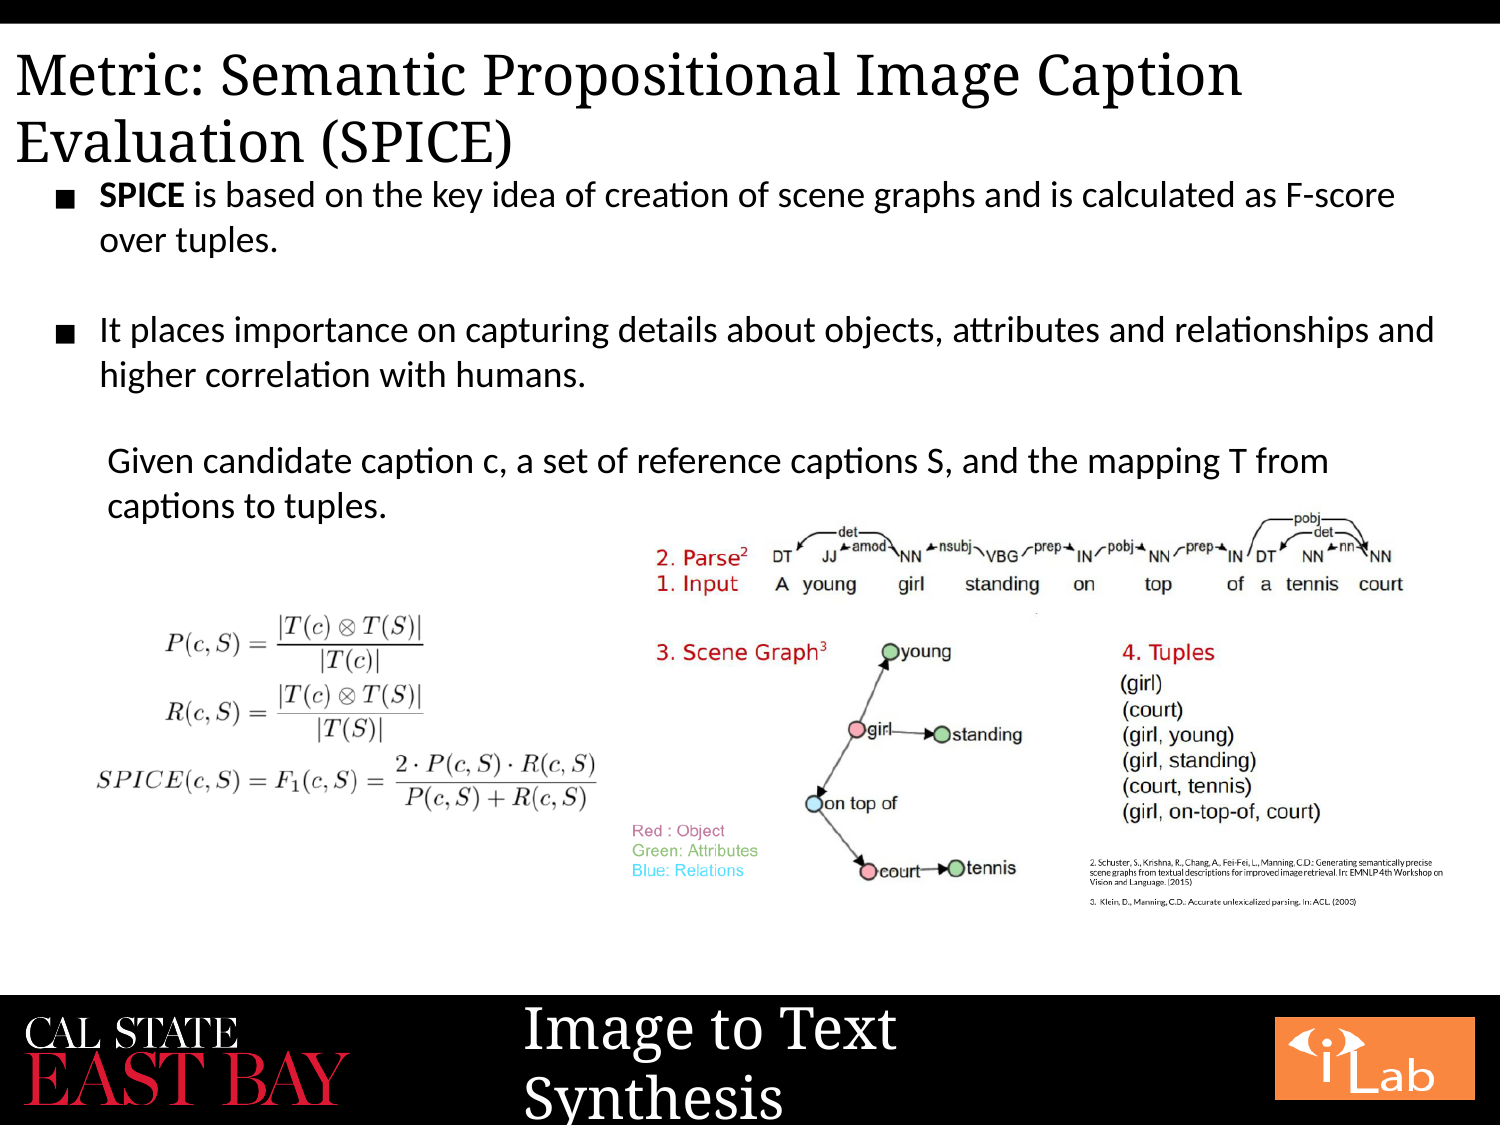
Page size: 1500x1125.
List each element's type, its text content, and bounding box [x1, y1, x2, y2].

text_box Metric: Semantic Propositional Image Caption Evaluation (SPICE) [0, 31, 1500, 182]
text_box Given candidate caption c, a set of reference captions S, and the mapping T from captions to tuples. [92, 428, 1446, 534]
picture [1274, 1016, 1476, 1101]
picture [622, 504, 1446, 911]
text_box Image to Text Synthesis [433, 1006, 1104, 1115]
text_box SPICE is based on the key idea of creation of scene graphs and is calculated as F-score over tuples. It places importance on capturing details about objects, attributes and relationships and higher correlation with humans. [37, 162, 1475, 403]
picture [24, 1016, 351, 1106]
picture [92, 584, 604, 829]
text_box [0, 996, 1500, 1125]
text_box [0, 0, 1500, 24]
